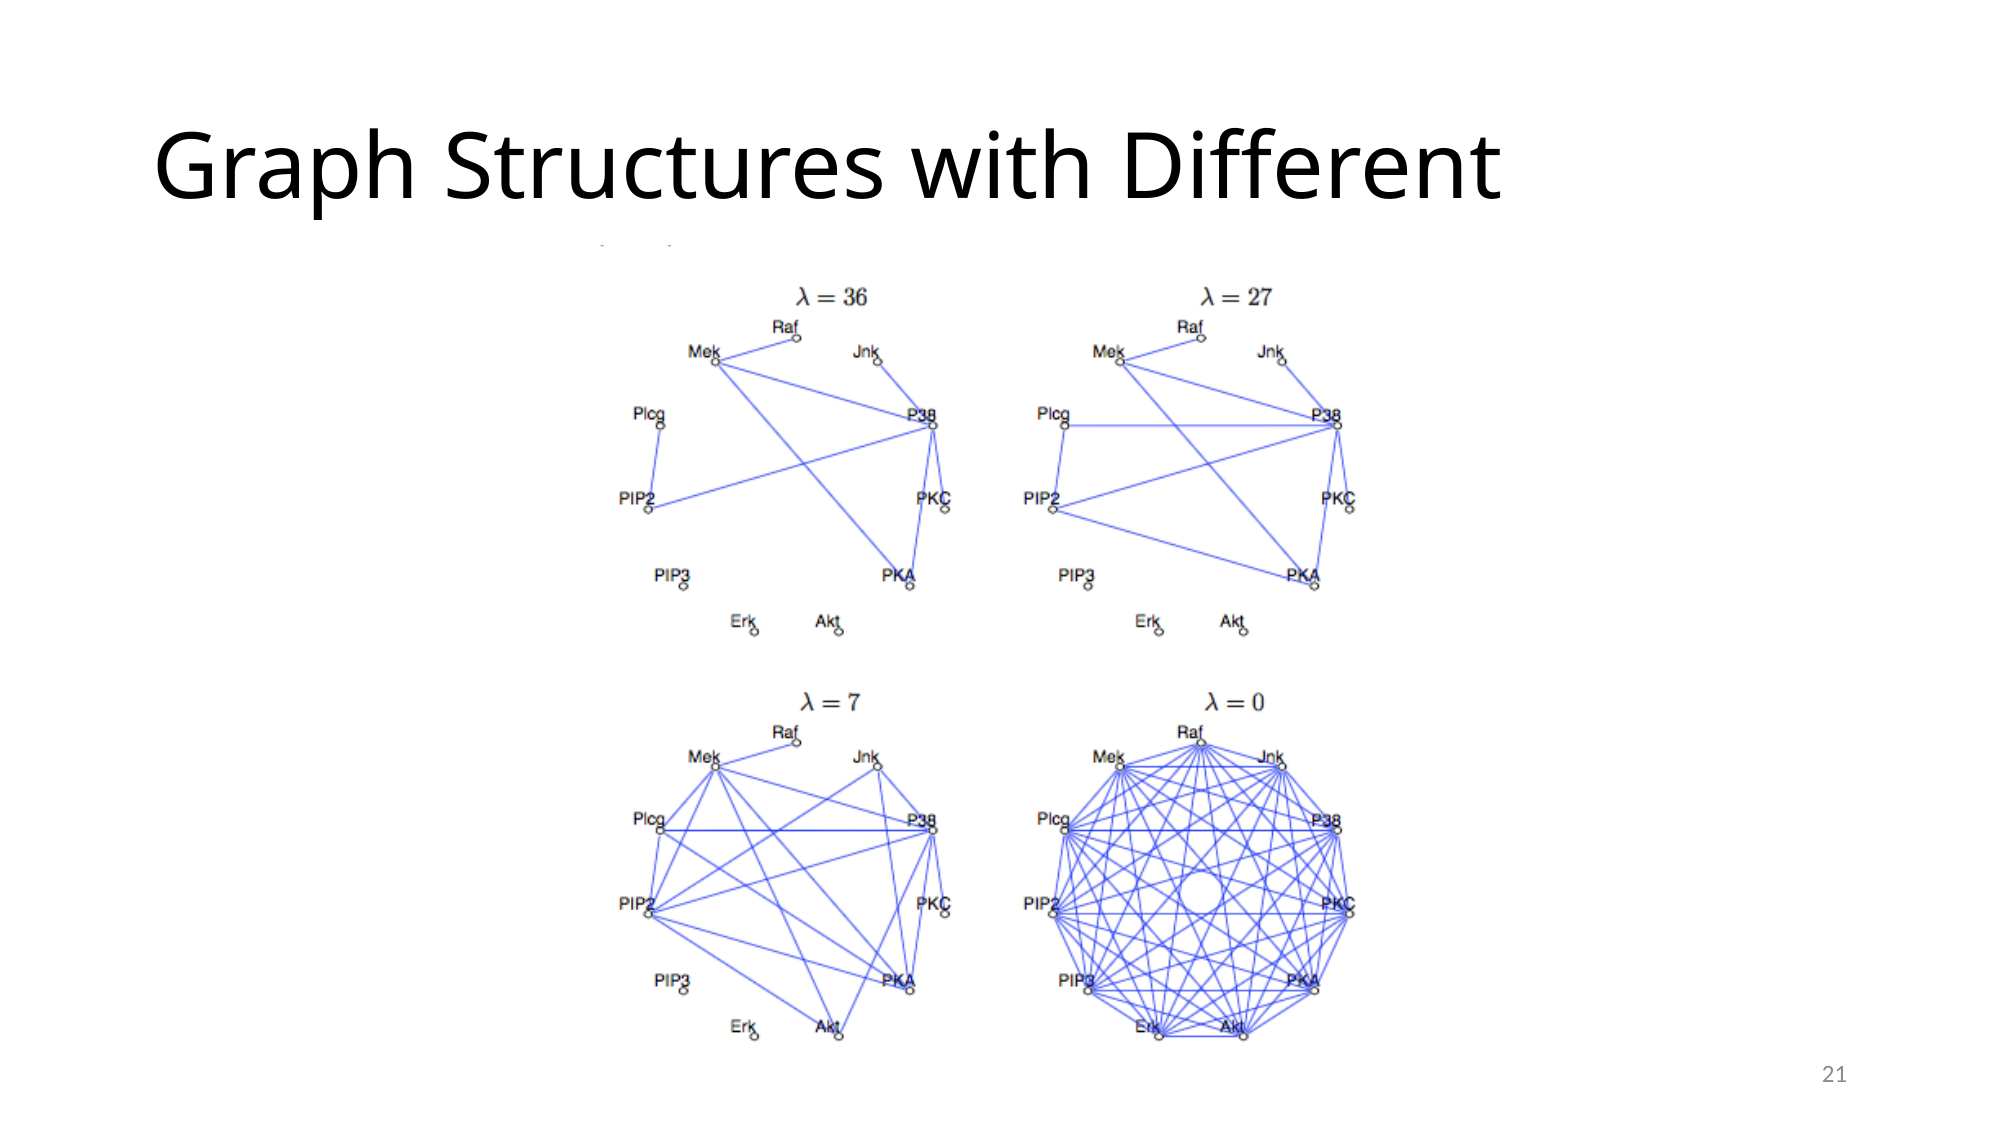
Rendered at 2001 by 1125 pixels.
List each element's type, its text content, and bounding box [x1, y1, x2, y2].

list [581, 245, 1419, 1080]
slide_number 21 [1412, 1042, 1863, 1103]
